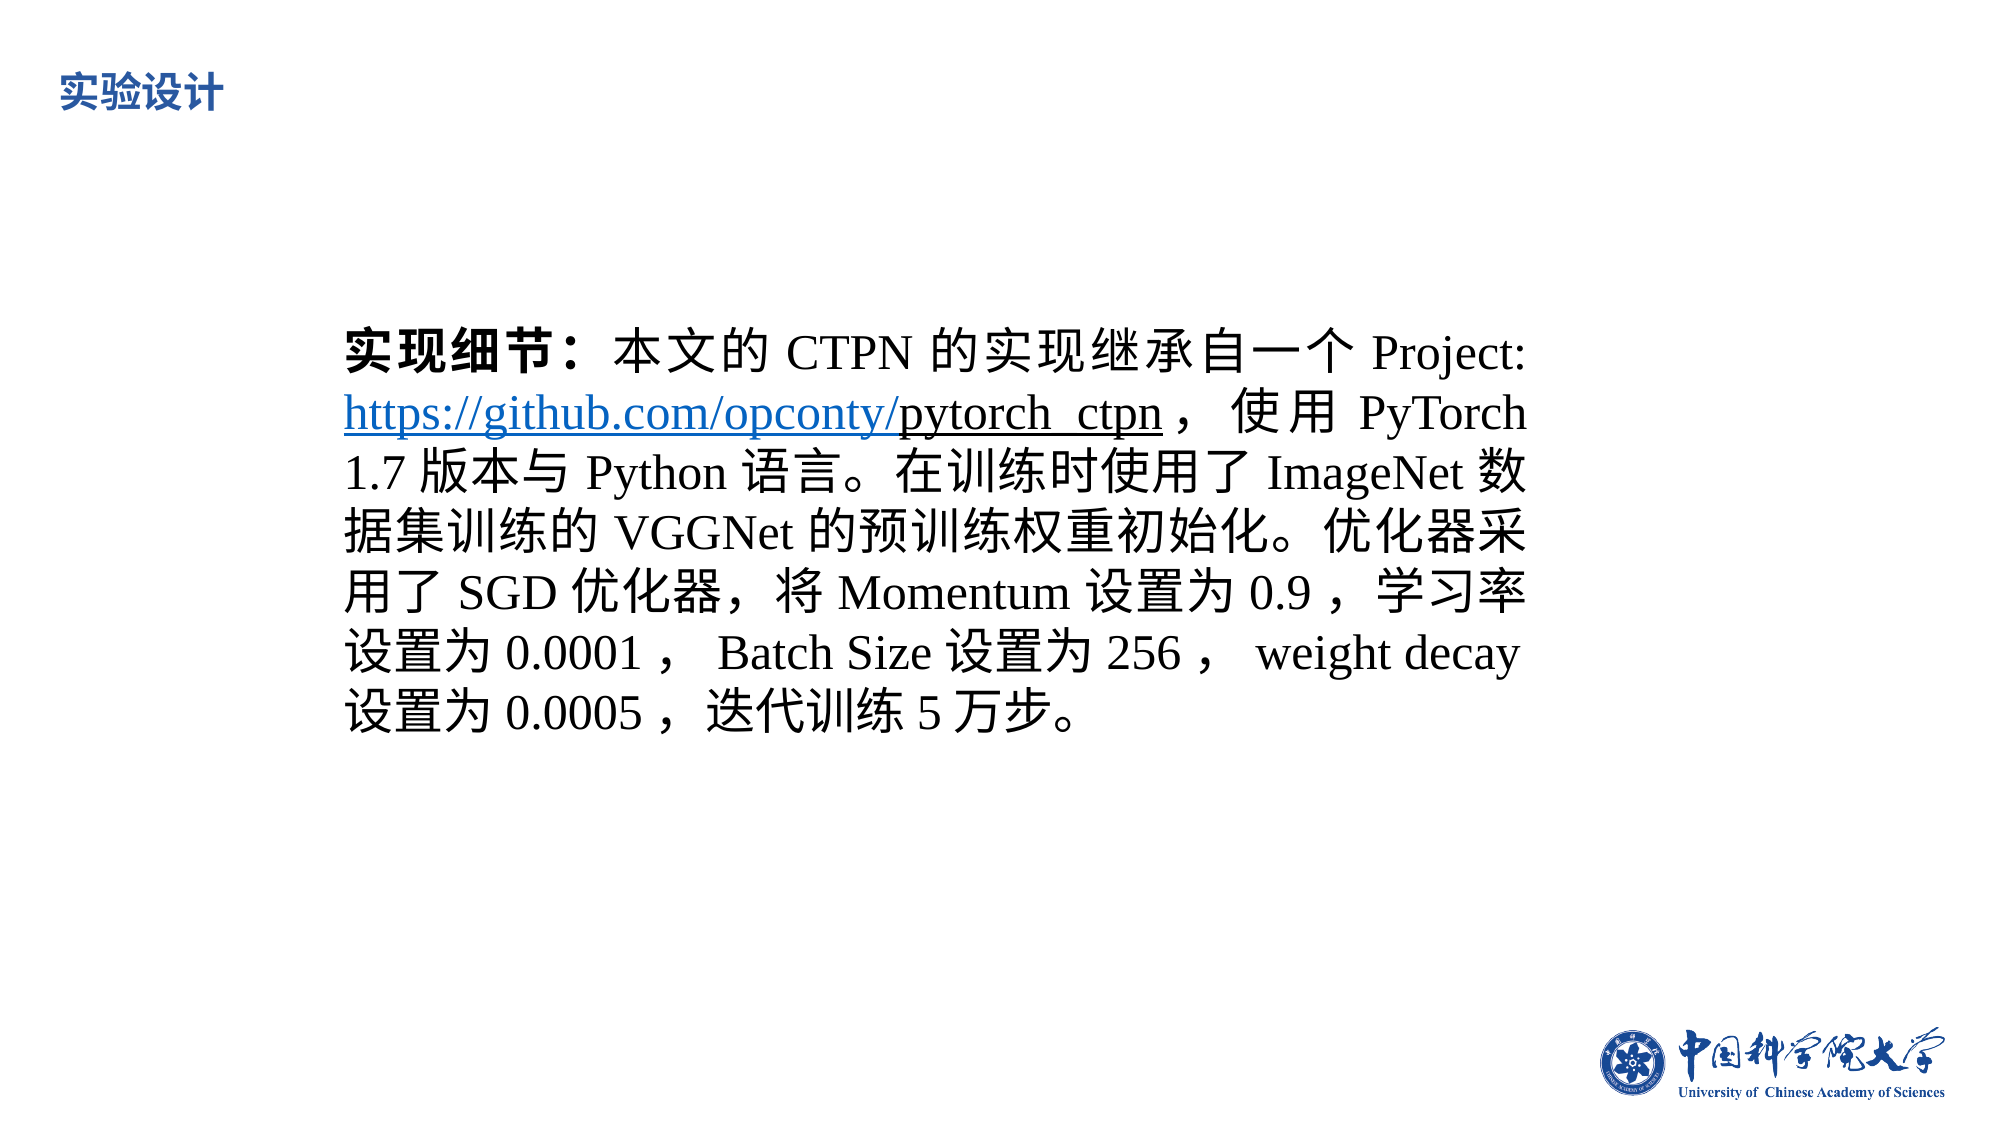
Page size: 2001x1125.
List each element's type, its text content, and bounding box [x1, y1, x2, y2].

text_box 实现细节：本文的CTPN的实现继承自一个Project: https://github.com/opconty/pytorch_ctpn，使用PyTorch 1.7版本与Python语言。在训练时使用了ImageNet数据集训练的VGGNet的预训练权重初始化。优化器采用了SGD优化器，将Momentum设置为0.9，学习率设置为0.0001，Batch Size设置为256，weight decay设置为0.0005，迭代训练5万步。 [328, 312, 1543, 748]
picture [1600, 1027, 1945, 1100]
list 实验设计 [42, 35, 936, 152]
